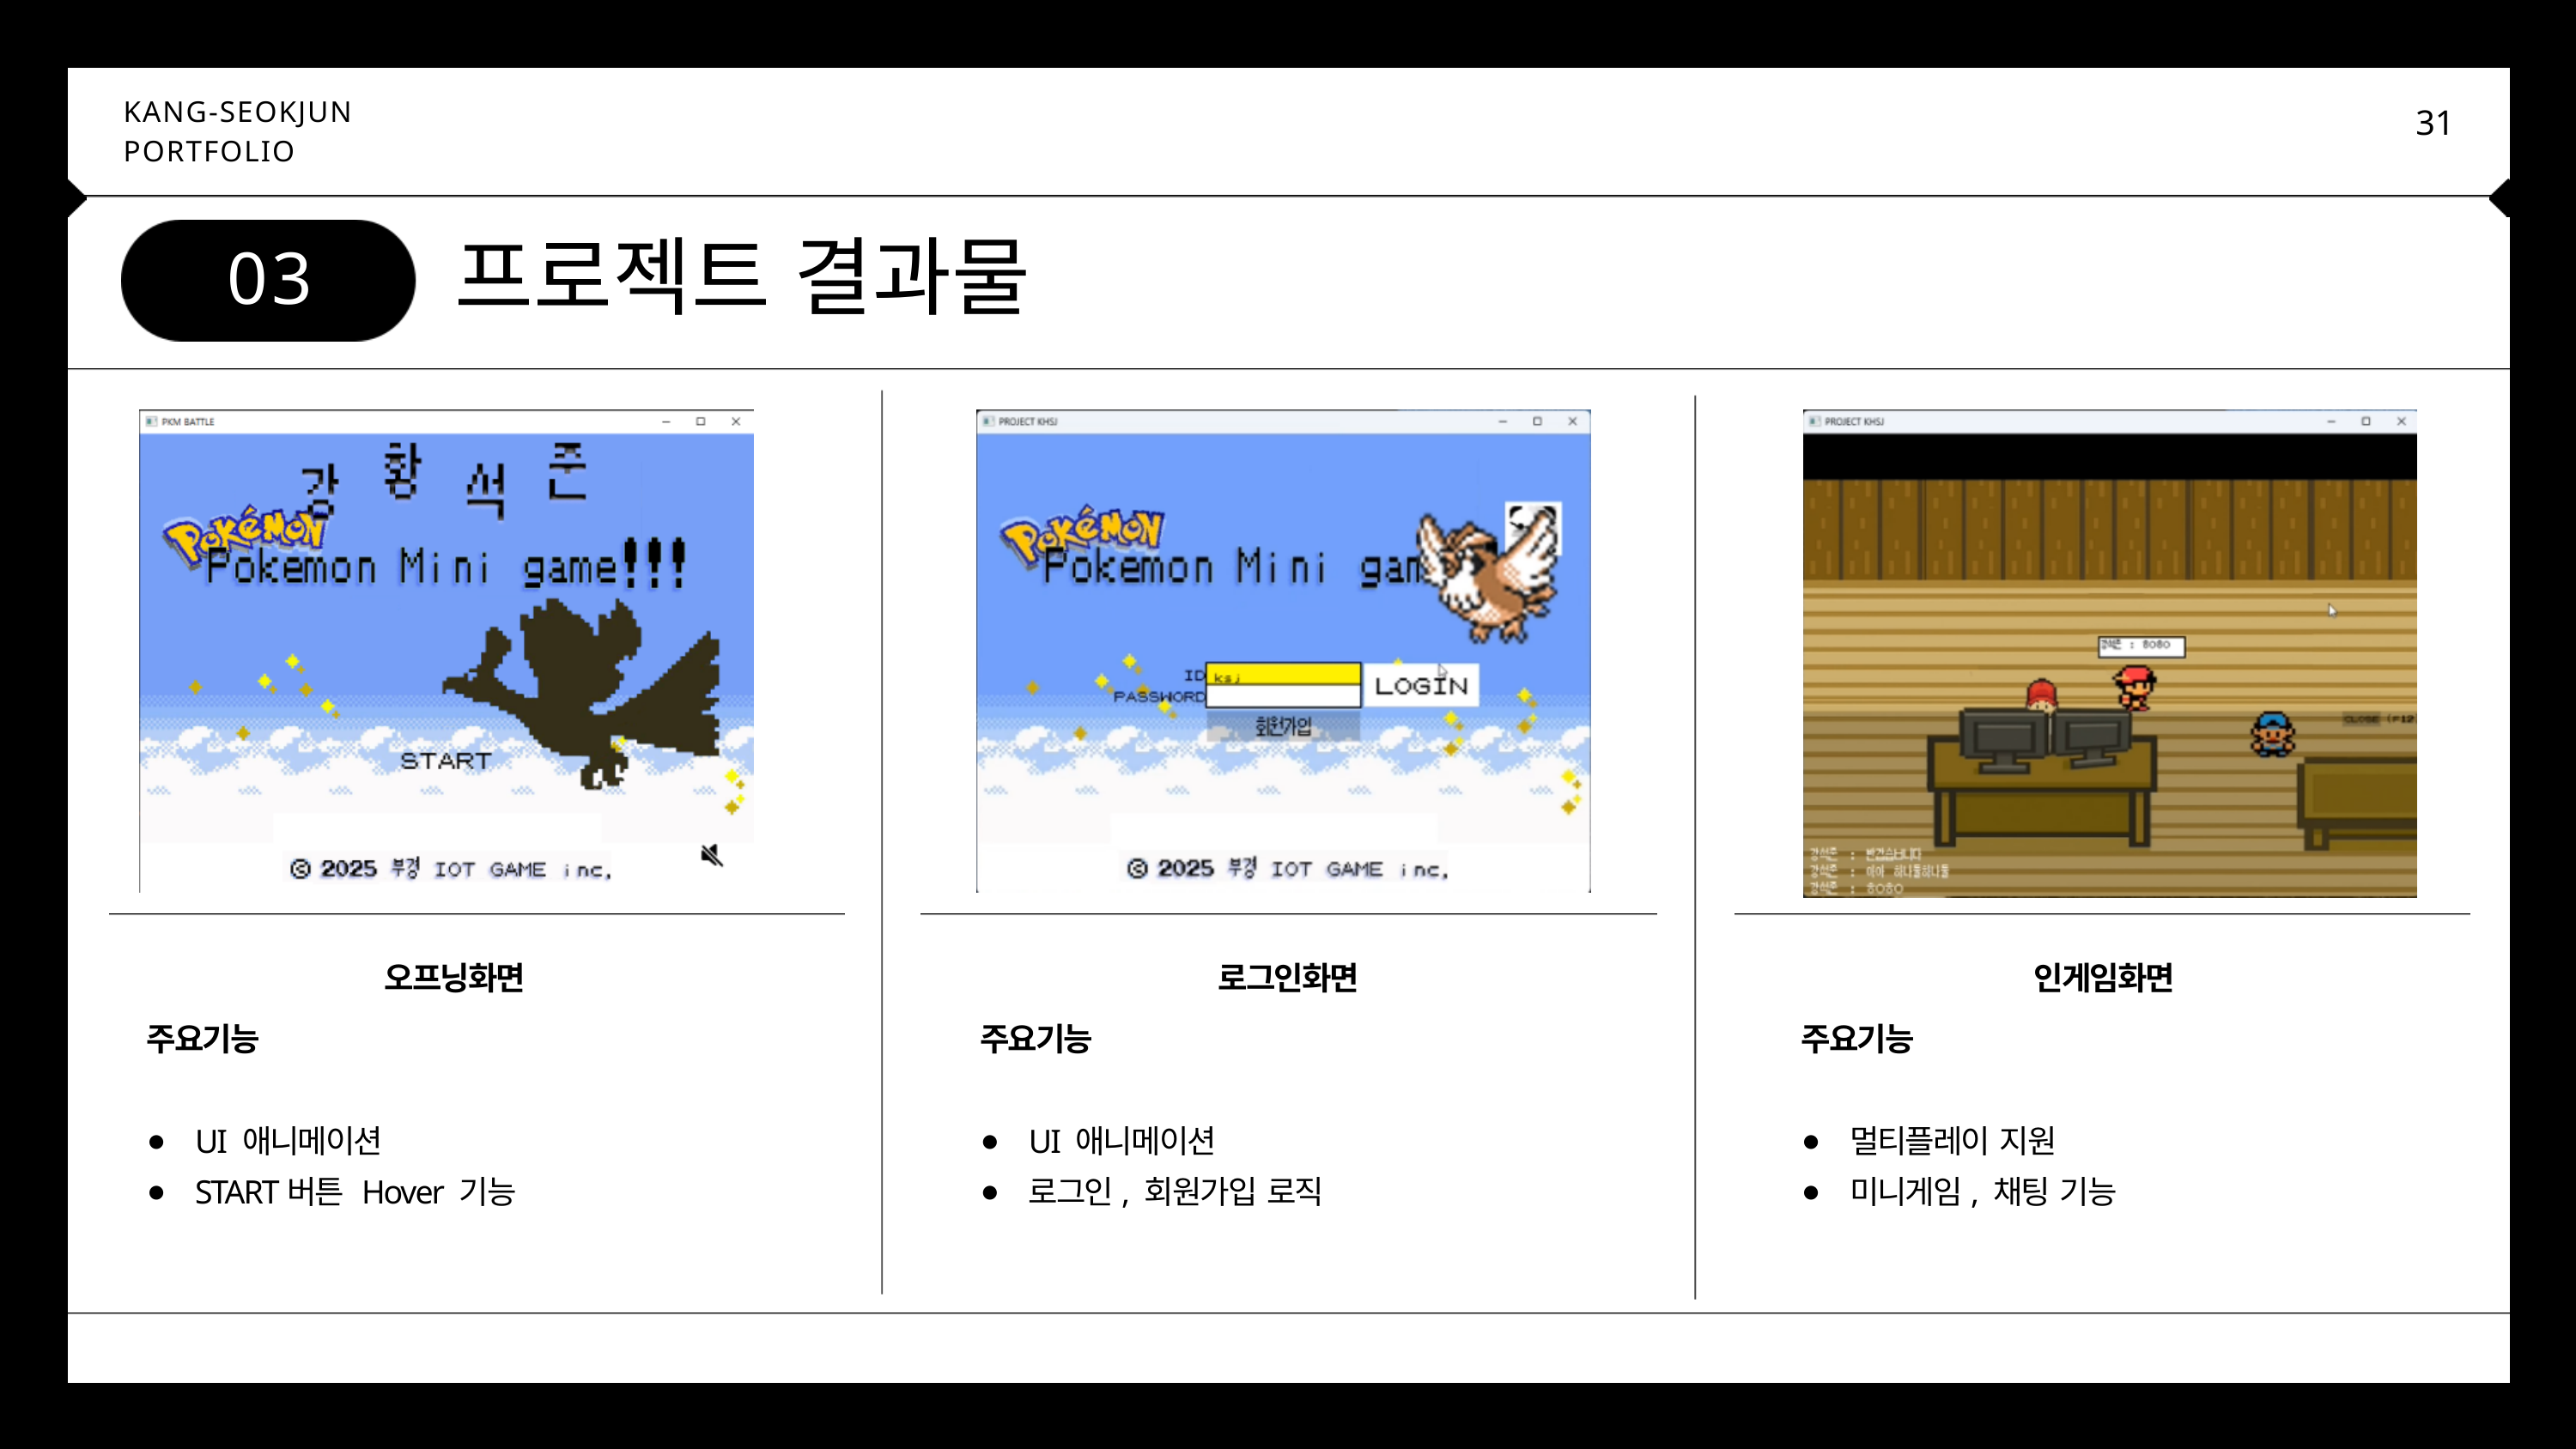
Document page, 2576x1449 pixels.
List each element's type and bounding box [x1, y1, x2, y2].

picture [48, 67, 2528, 1383]
